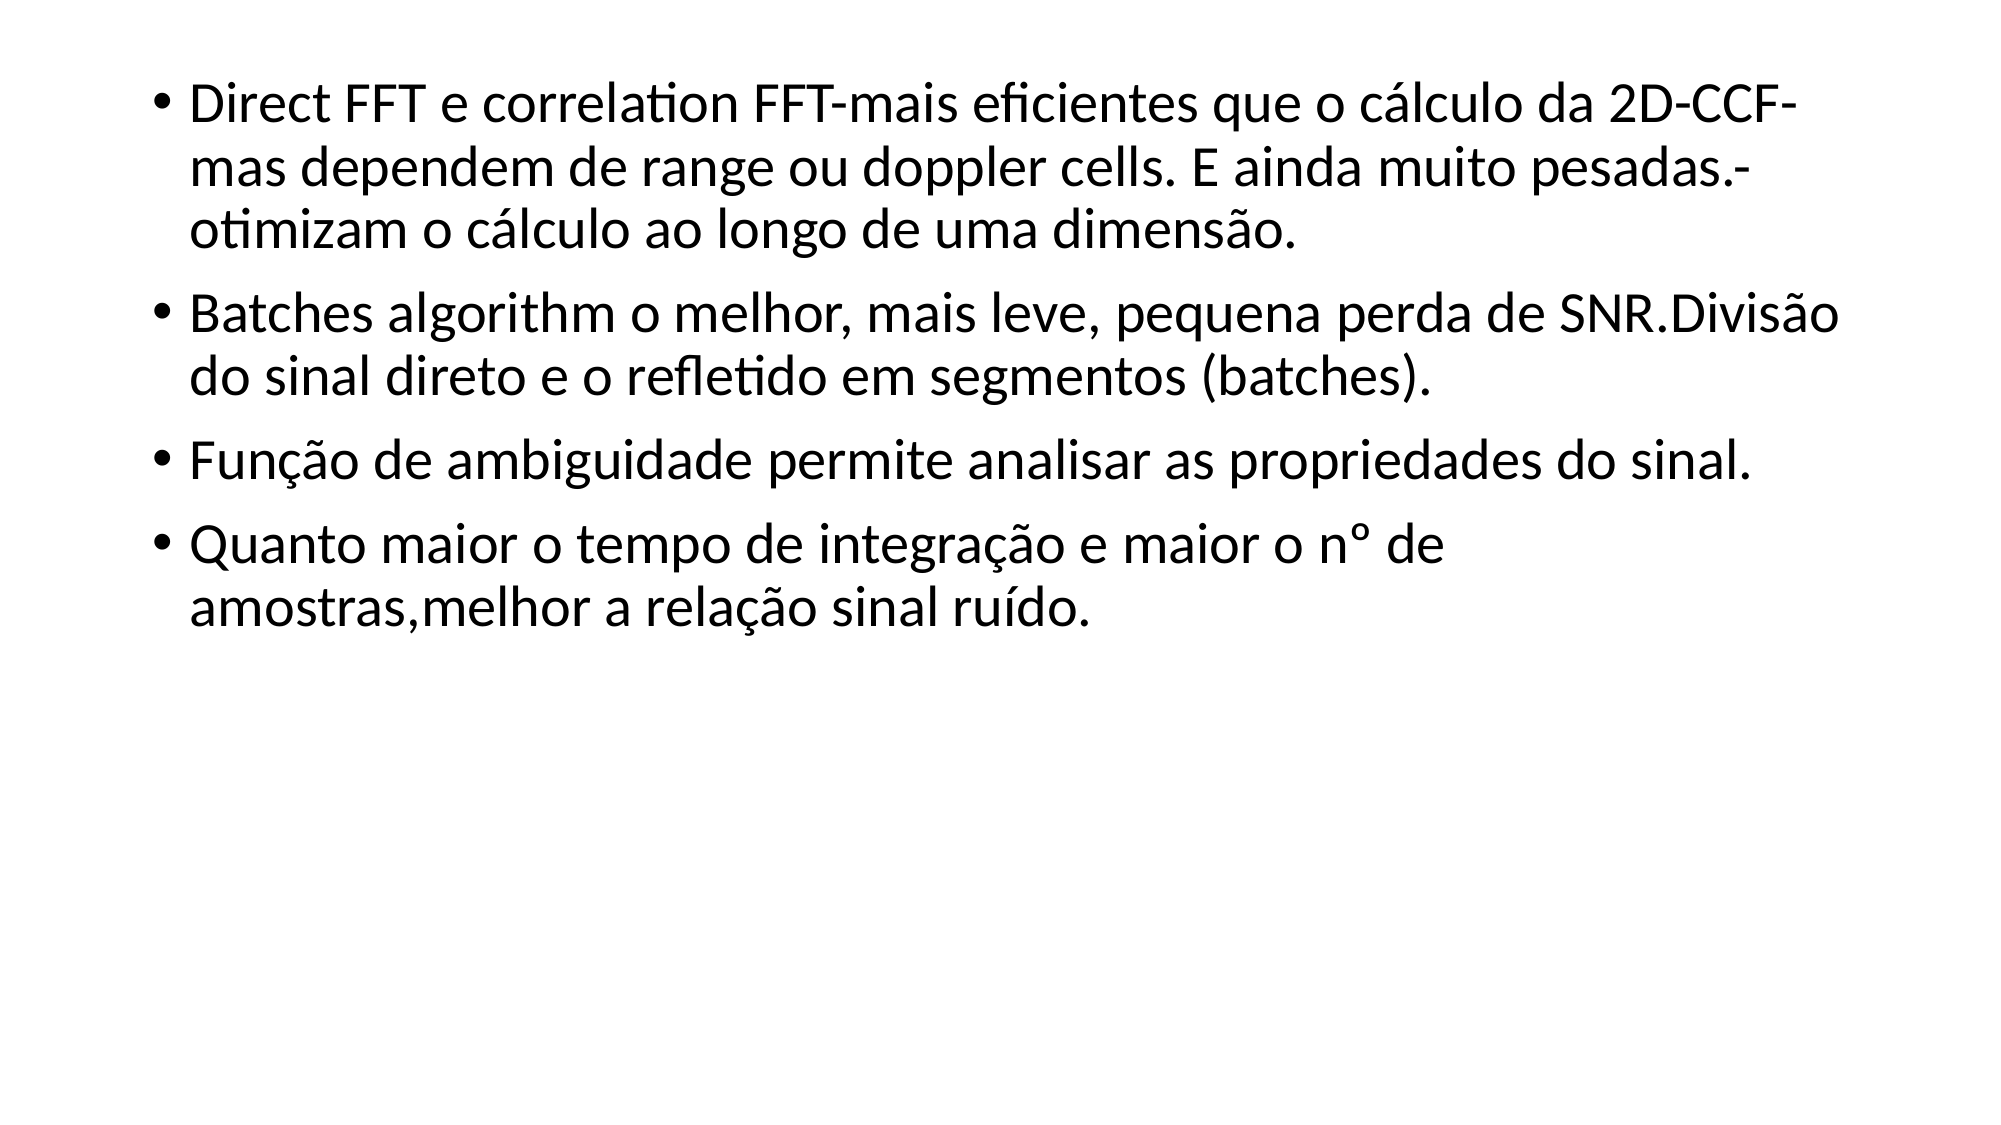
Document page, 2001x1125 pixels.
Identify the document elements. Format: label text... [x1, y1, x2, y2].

list Direct FFT e correlation FFT-mais eficientes que o cálculo da 2D-CCF- mas dependem de range ou doppler cells. E ainda muito pesadas.-otimizam o cálculo ao longo de uma dimensão. Batches algorithm o melhor, mais leve, pequena perda de SNR.Divisão do sinal direto e o refletido em segmentos (batches). Função de ambiguidade permite analisar as propriedades do sinal. Quanto maior o tempo de integração e maior o nº de amostras,melhor a relação sinal ruído. [137, 65, 1863, 1014]
